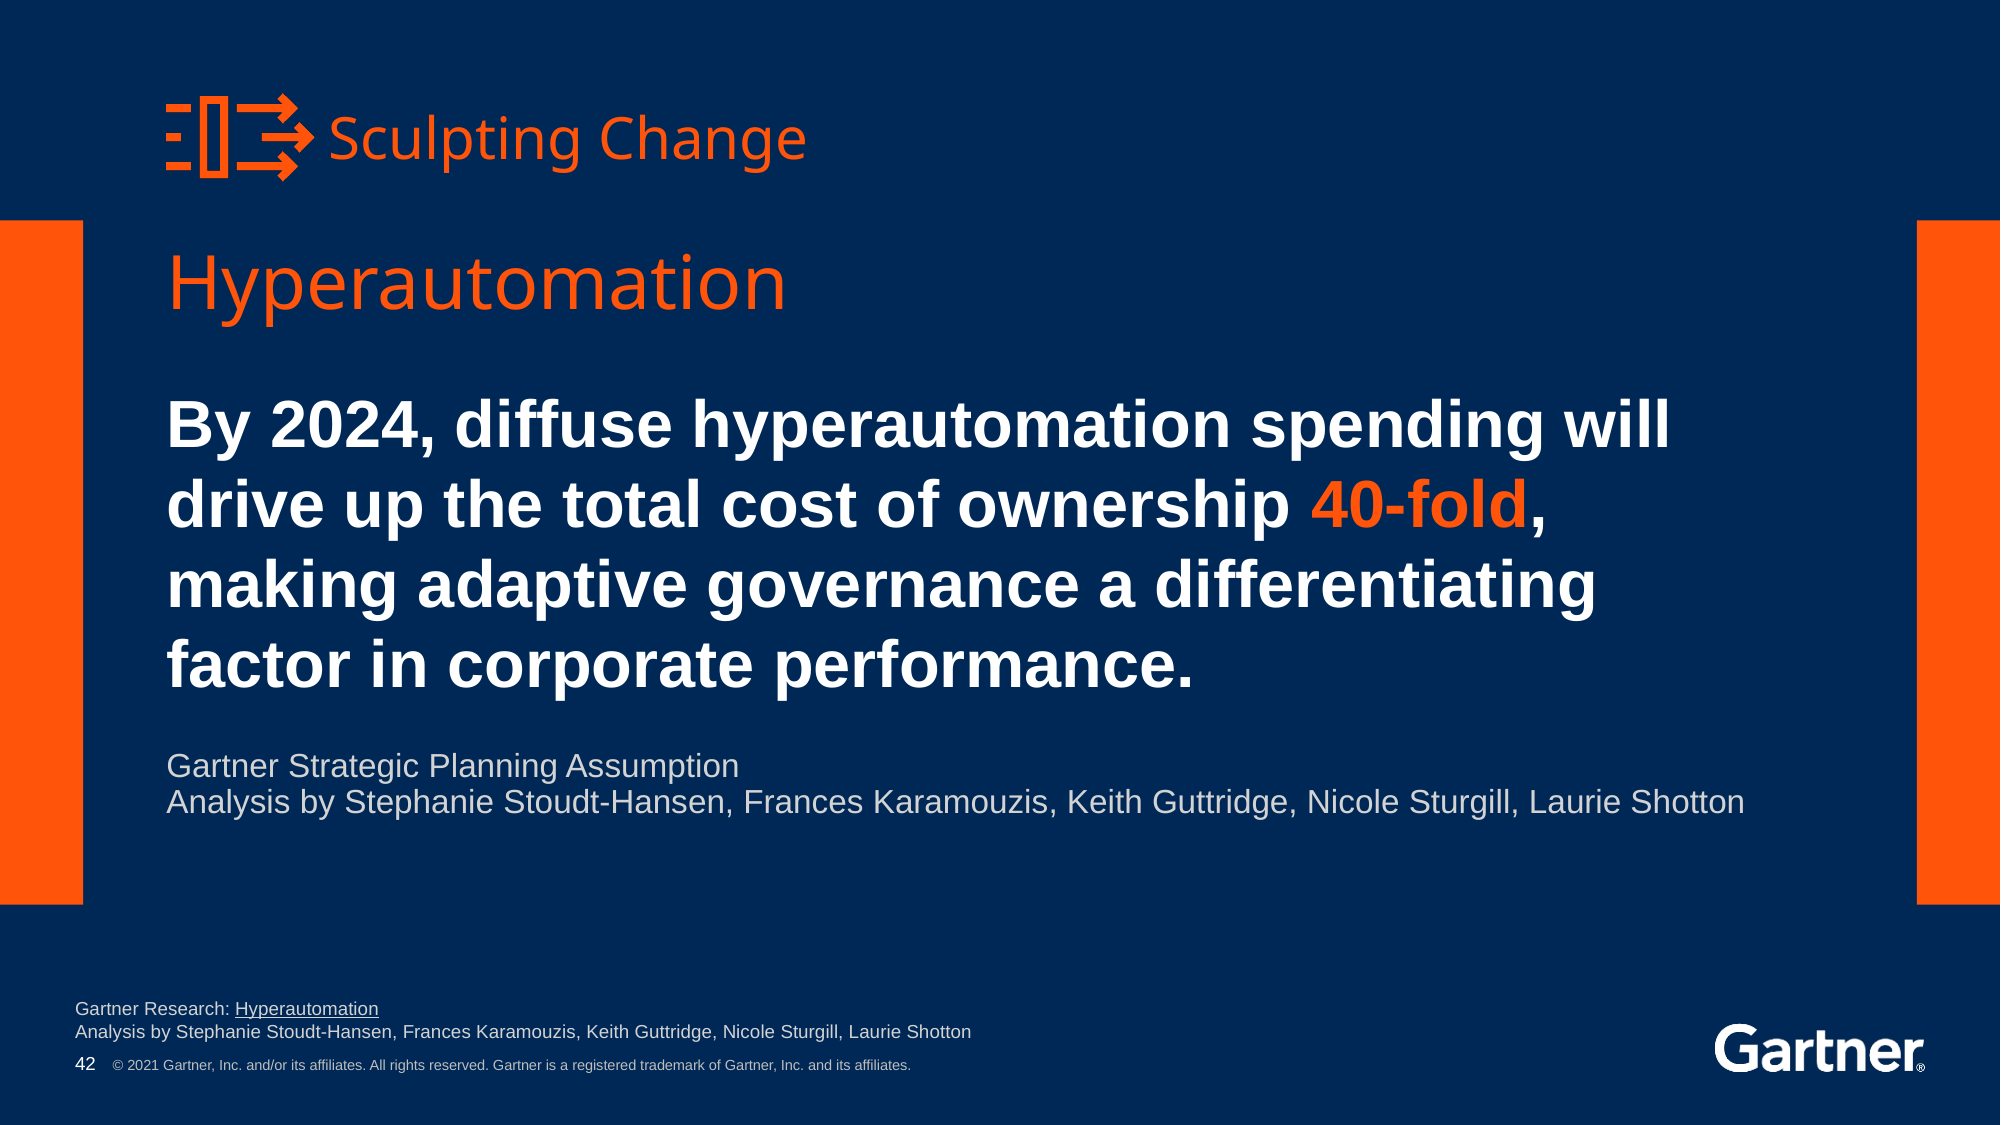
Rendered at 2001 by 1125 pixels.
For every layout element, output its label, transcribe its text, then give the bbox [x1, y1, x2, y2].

text_box Gartner Research: Hyperautomation Analysis by Stephanie Stoudt-Hansen, Frances Karamouzis, Keith Guttridge, Nicole Sturgill, Laurie Shotton [75, 996, 1097, 1043]
text_box Hyperautomation [166, 226, 1833, 332]
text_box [166, 79, 1848, 195]
picture [1714, 1023, 1925, 1072]
title By 2024, diffuse hyperautomation spending will drive up the total cost of ownership 40-fold, making adaptive governance a differentiating factor in corporate performance. [166, 358, 1794, 723]
list Gartner Strategic Planning Assumption Analysis by Stephanie Stoudt-Hansen, Frances Karamouzis, Keith Guttridge, Nicole Sturgill, Laurie Shotton [166, 748, 1833, 820]
